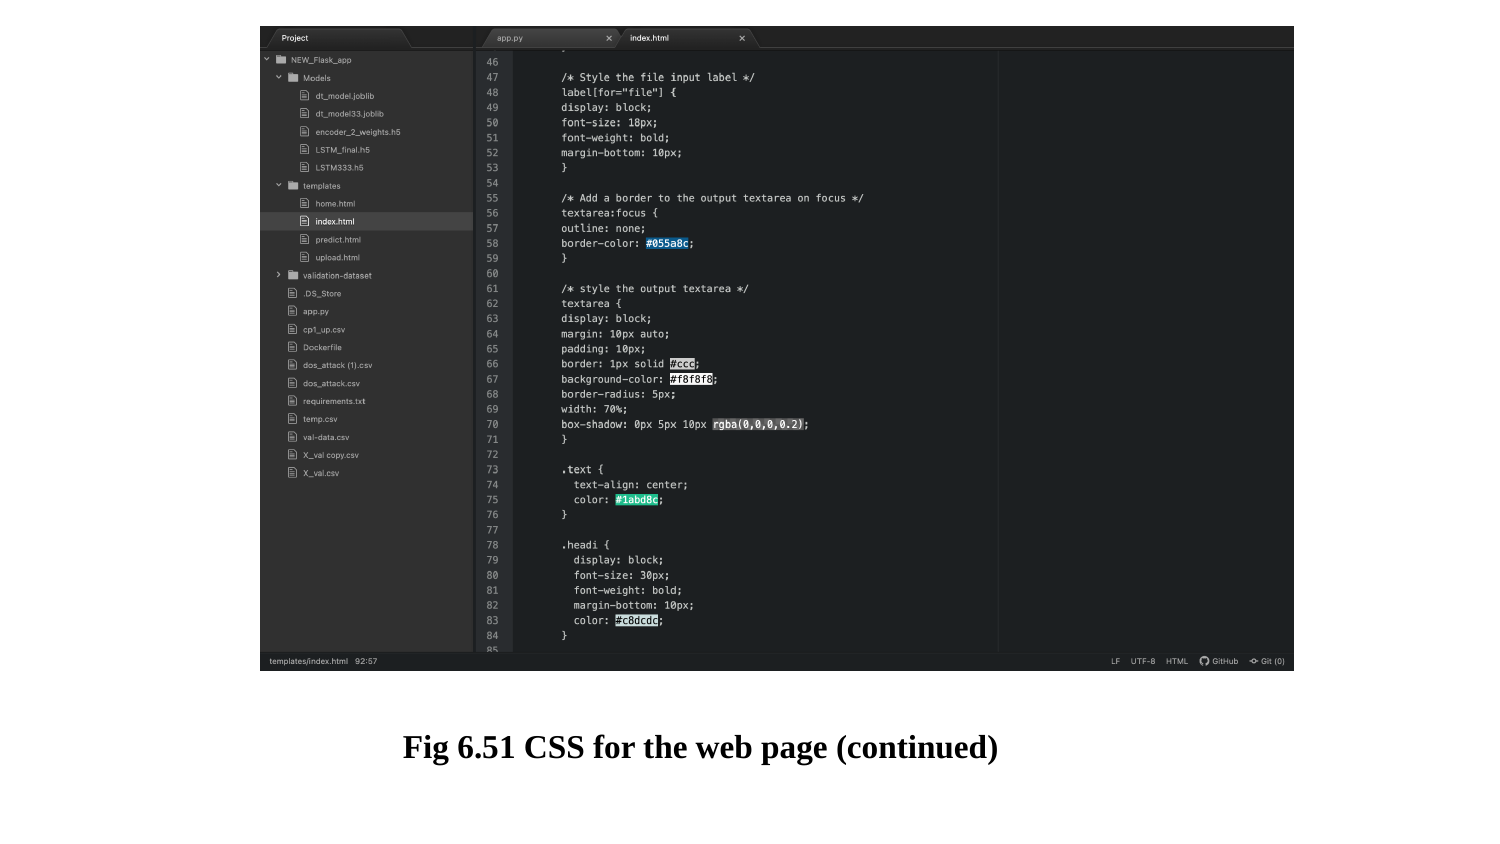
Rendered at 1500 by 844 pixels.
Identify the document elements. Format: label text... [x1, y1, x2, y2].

picture [260, 26, 1294, 671]
list Fig 6.51 CSS for the web page (continued) [208, 695, 1193, 795]
